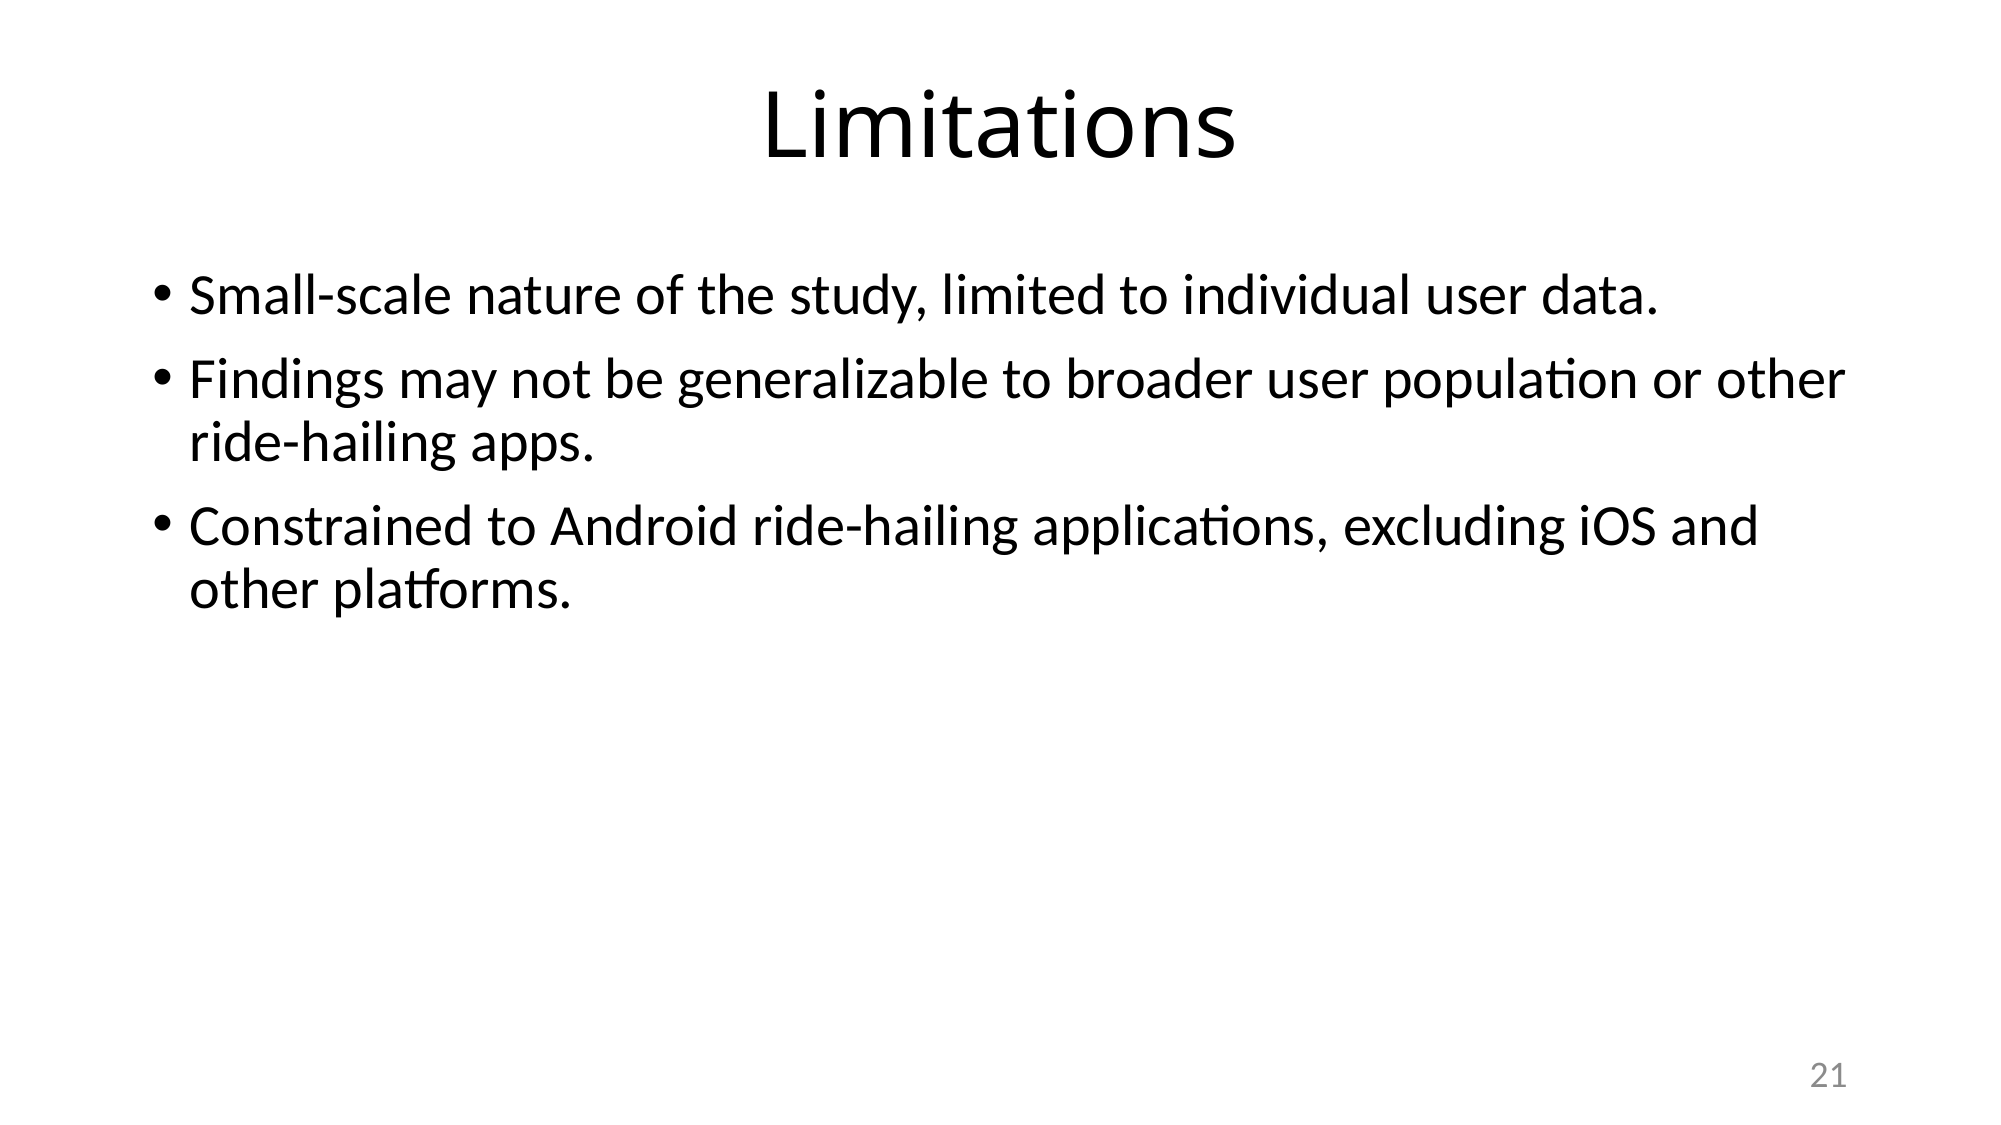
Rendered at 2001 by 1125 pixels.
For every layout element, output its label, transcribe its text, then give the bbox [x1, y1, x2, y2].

slide_number 21 [1412, 1042, 1863, 1103]
list Small-scale nature of the study, limited to individual user data. Findings may not be generalizable to broader user population or other ride-hailing apps. Constrained to Android ride-hailing applications, excluding iOS and other platforms. [137, 256, 1863, 1043]
title Limitations [137, 59, 1863, 196]
